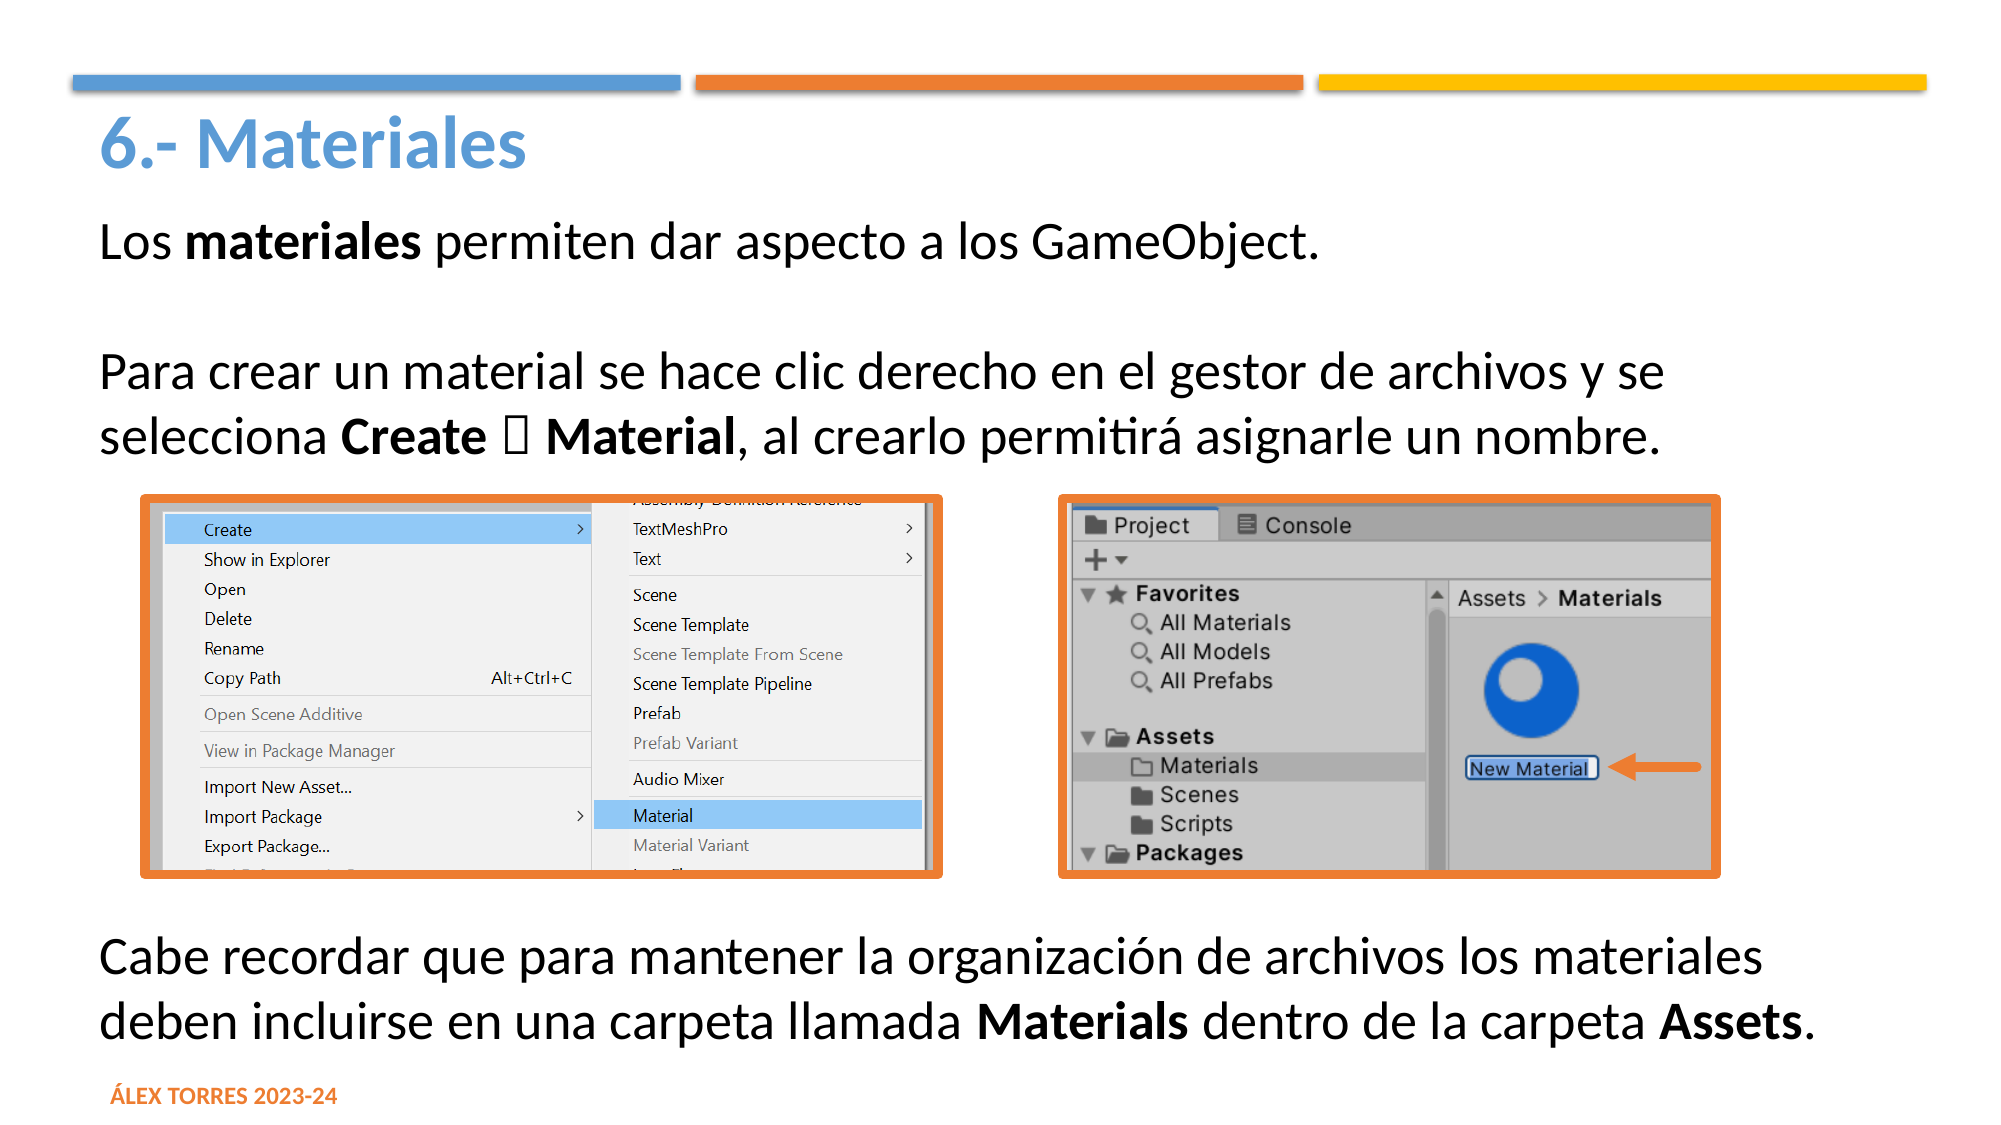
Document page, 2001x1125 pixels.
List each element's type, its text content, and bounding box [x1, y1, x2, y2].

picture [1066, 502, 1712, 871]
picture [148, 502, 934, 871]
text_box 6.- Materiales [85, 78, 1915, 188]
text_box Los materiales permiten dar aspecto a los GameObject. Para crear un material se hace clic derecho en el gestor de archivos y se selecciona Create  Material, al crearlo permitirá asignarle un nombre. Cabe recordar que para mantener la organización de archivos los materiales deben incluirse en una carpeta llamada Materials dentro de la carpeta Assets. [85, 190, 1915, 1074]
